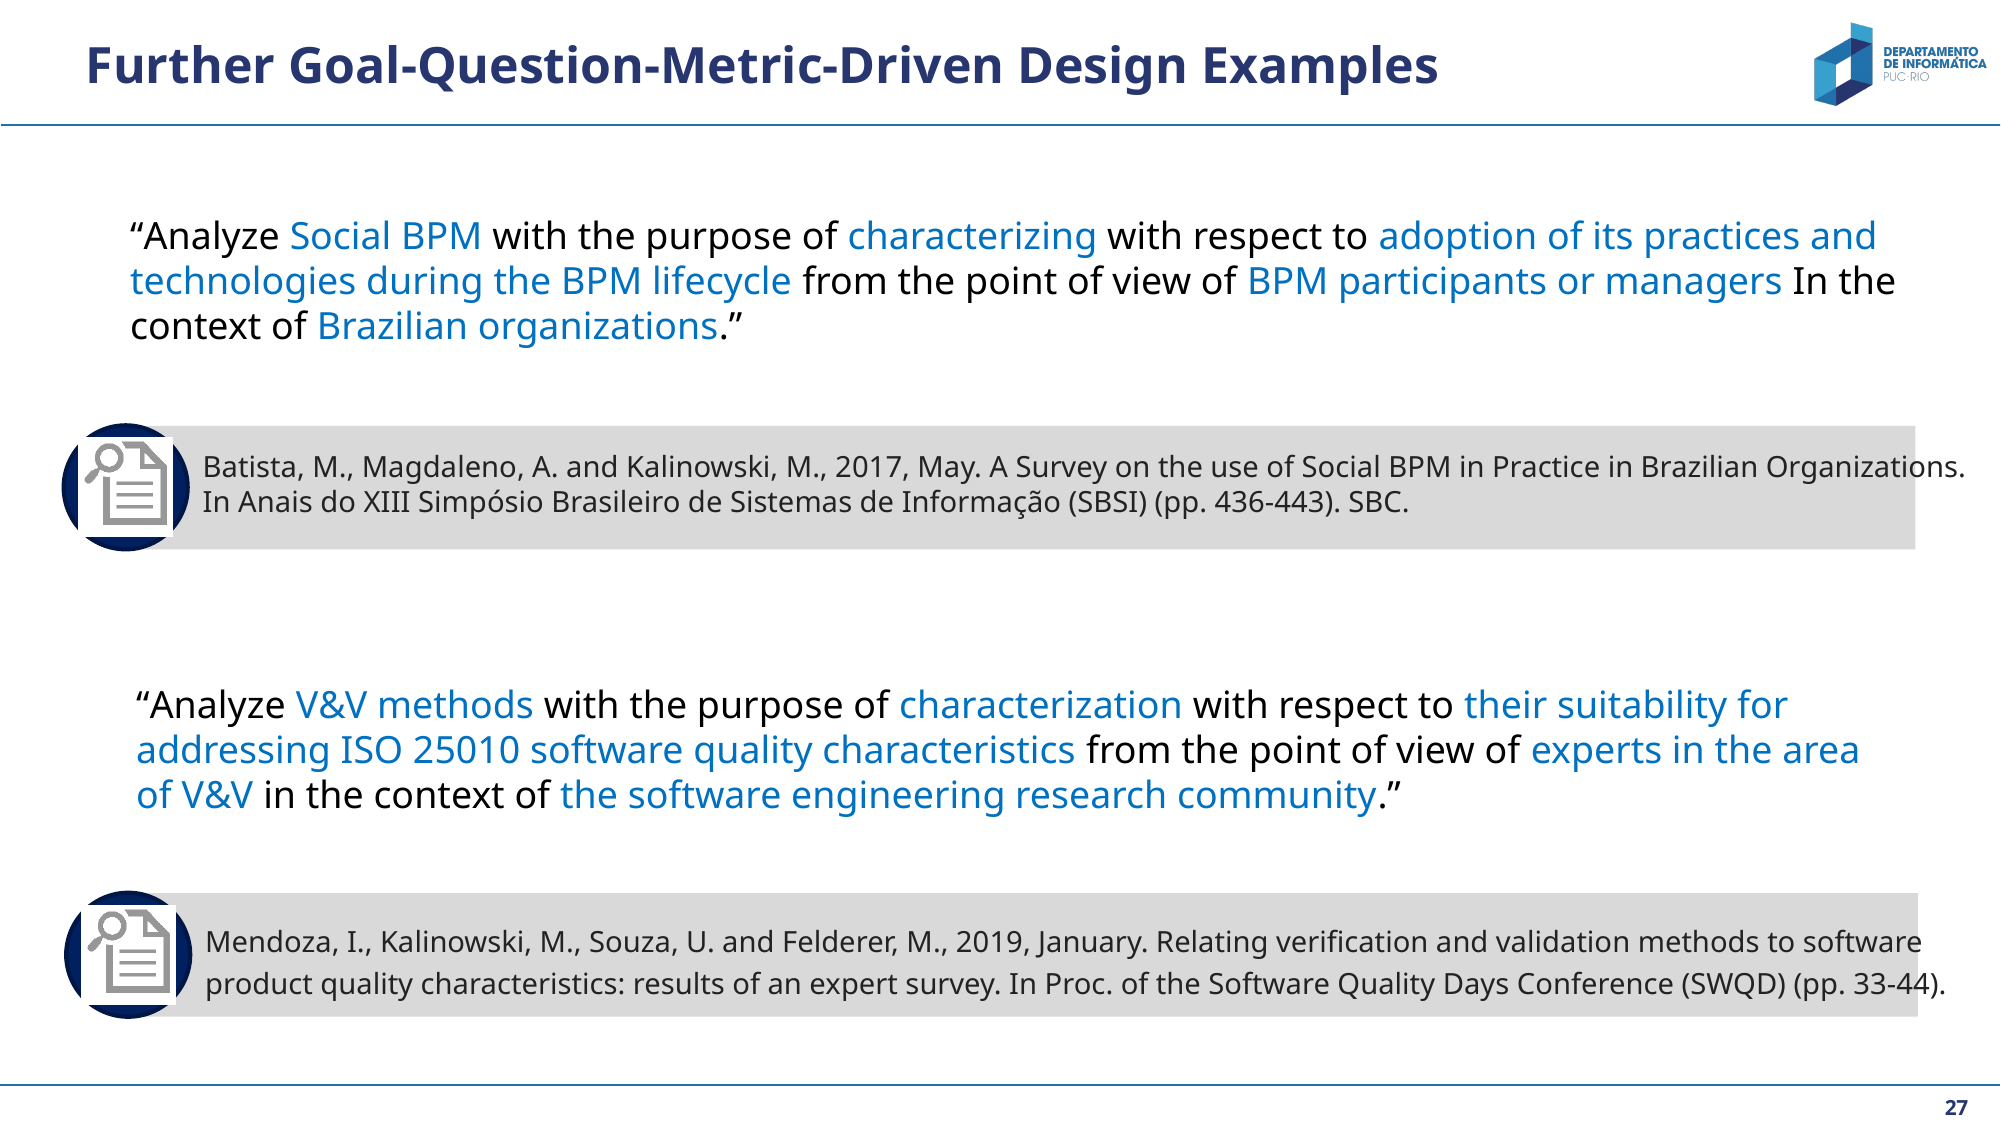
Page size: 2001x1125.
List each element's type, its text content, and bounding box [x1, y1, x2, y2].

text_box “Analyze V&V methods with the purpose of characterization with respect to their suitability for addressing ISO 25010 software quality characteristics from the point of view of experts in the area of V&V in the context of the software engineering research community.” [121, 673, 1891, 824]
text_box [190, 425, 1916, 441]
title Further Goal-Question-Metric-Driven Design Examples [70, 17, 1800, 111]
list Batista, M., Magdaleno, A. and Kalinowski, M., 2017, May. A Survey on the use of Social BPM in Practice in Brazilian Organizations. In Anais do XIII Simpósio Brasileiro de Sistemas de Informação (SBSI) (pp. 436-443). SBC. [187, 1028, 2000, 1094]
picture [1779, 0, 2001, 133]
text_box “Analyze Social BPM with the purpose of characterizing with respect to adoption of its practices and technologies during the BPM lifecycle from the point of view of BPM participants or managers In the context of Brazilian organizations.” [115, 205, 1917, 356]
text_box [65, 892, 2000, 1017]
slide_number ‹#› [1755, 1094, 1984, 1125]
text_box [63, 425, 188, 550]
list Batista, M., Magdaleno, A. and Kalinowski, M., 2017, May. A Survey on the use of Social BPM in Practice in Brazilian Organizations. In Anais do XIII Simpósio Brasileiro de Sistemas de Informação (SBSI) (pp. 436-443). SBC. [187, 441, 2000, 890]
